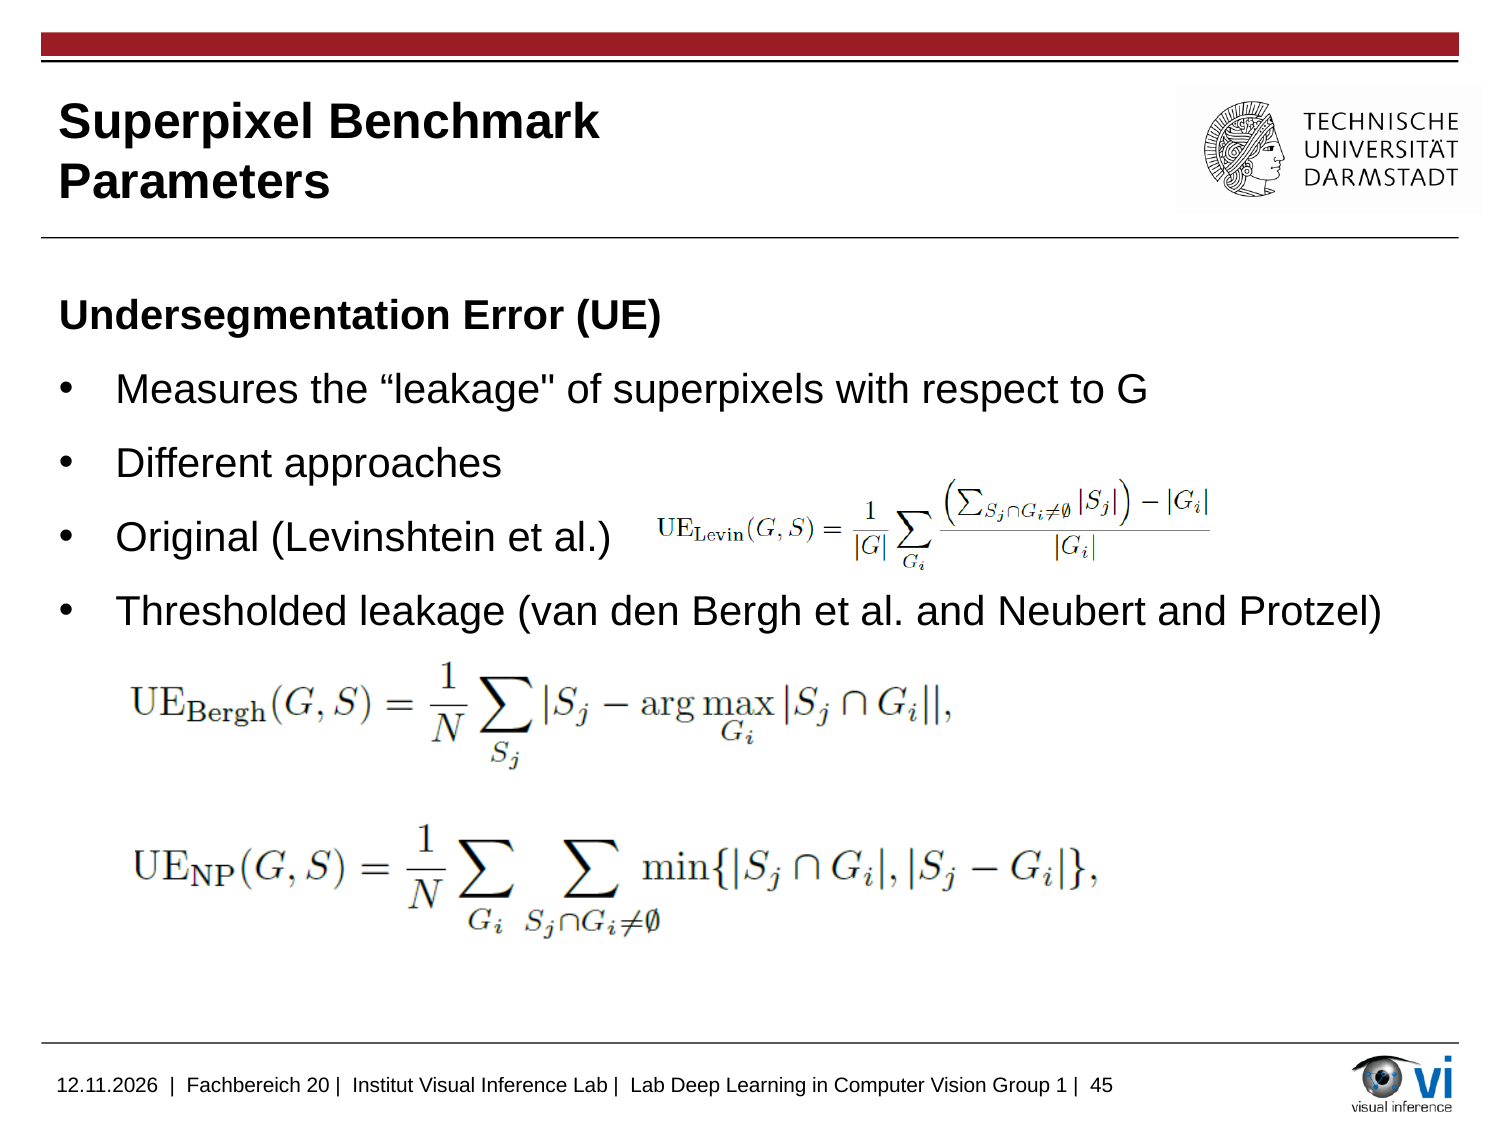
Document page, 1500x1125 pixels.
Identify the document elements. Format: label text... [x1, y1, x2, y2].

title Superpixel Benchmark Parameters [58, 79, 1149, 218]
picture [1175, 84, 1483, 214]
picture [1351, 1055, 1500, 1112]
list Undersegmentation Error (UE) Measures the “leakage" of superpixels with respect to G Different approaches Original (Levinshtein et al.) Thresholded leakage (van den Bergh et al. and Neubert and Protzel) [58, 265, 1459, 1001]
picture [112, 644, 965, 781]
picture [135, 811, 1105, 952]
picture [643, 467, 1220, 579]
